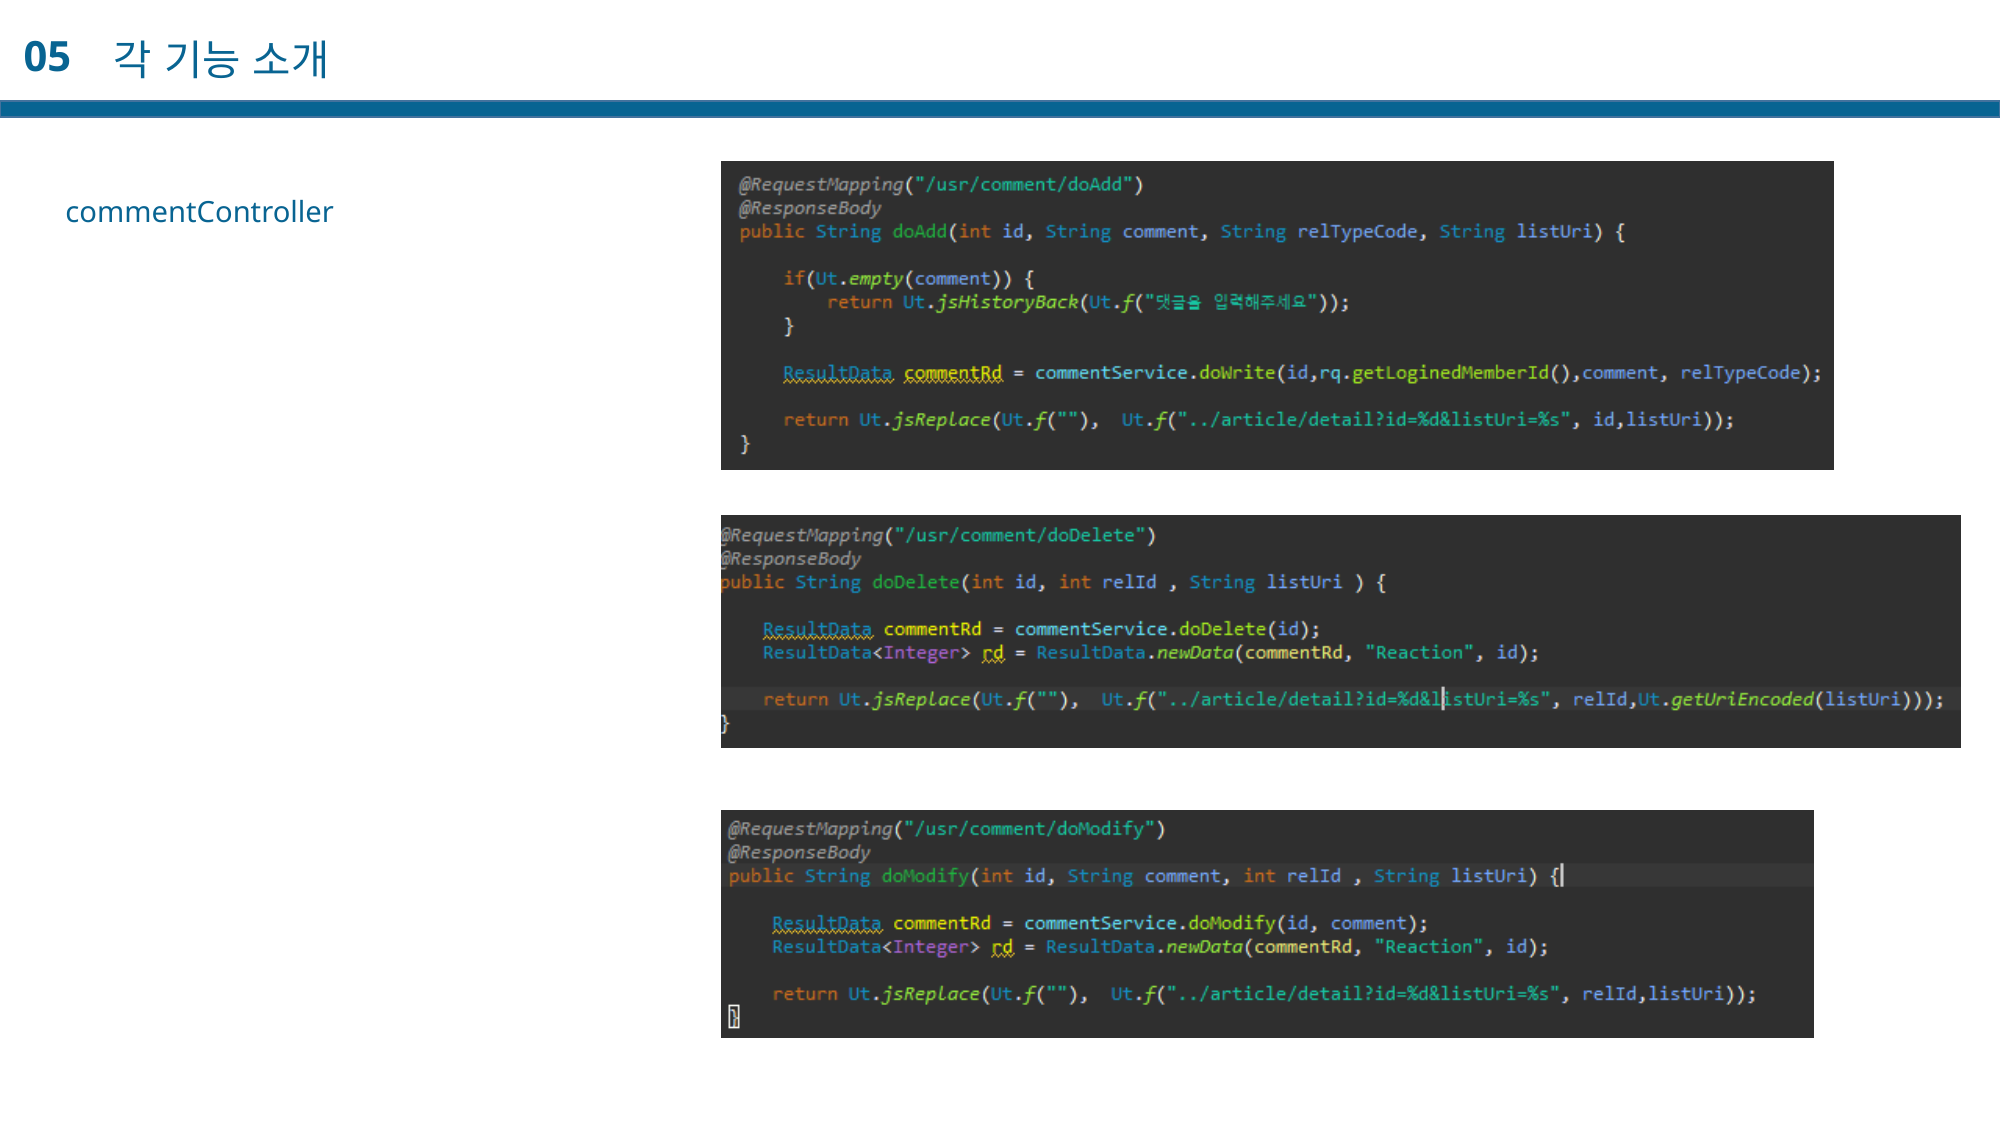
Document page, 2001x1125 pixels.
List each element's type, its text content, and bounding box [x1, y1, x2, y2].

text_box 05 [8, 22, 87, 88]
picture [721, 161, 1834, 470]
picture [721, 810, 1814, 1038]
text_box commentController [50, 186, 721, 236]
text_box 각 기능 소개 [99, 26, 346, 92]
text_box [0, 100, 2000, 118]
picture [721, 515, 1961, 748]
